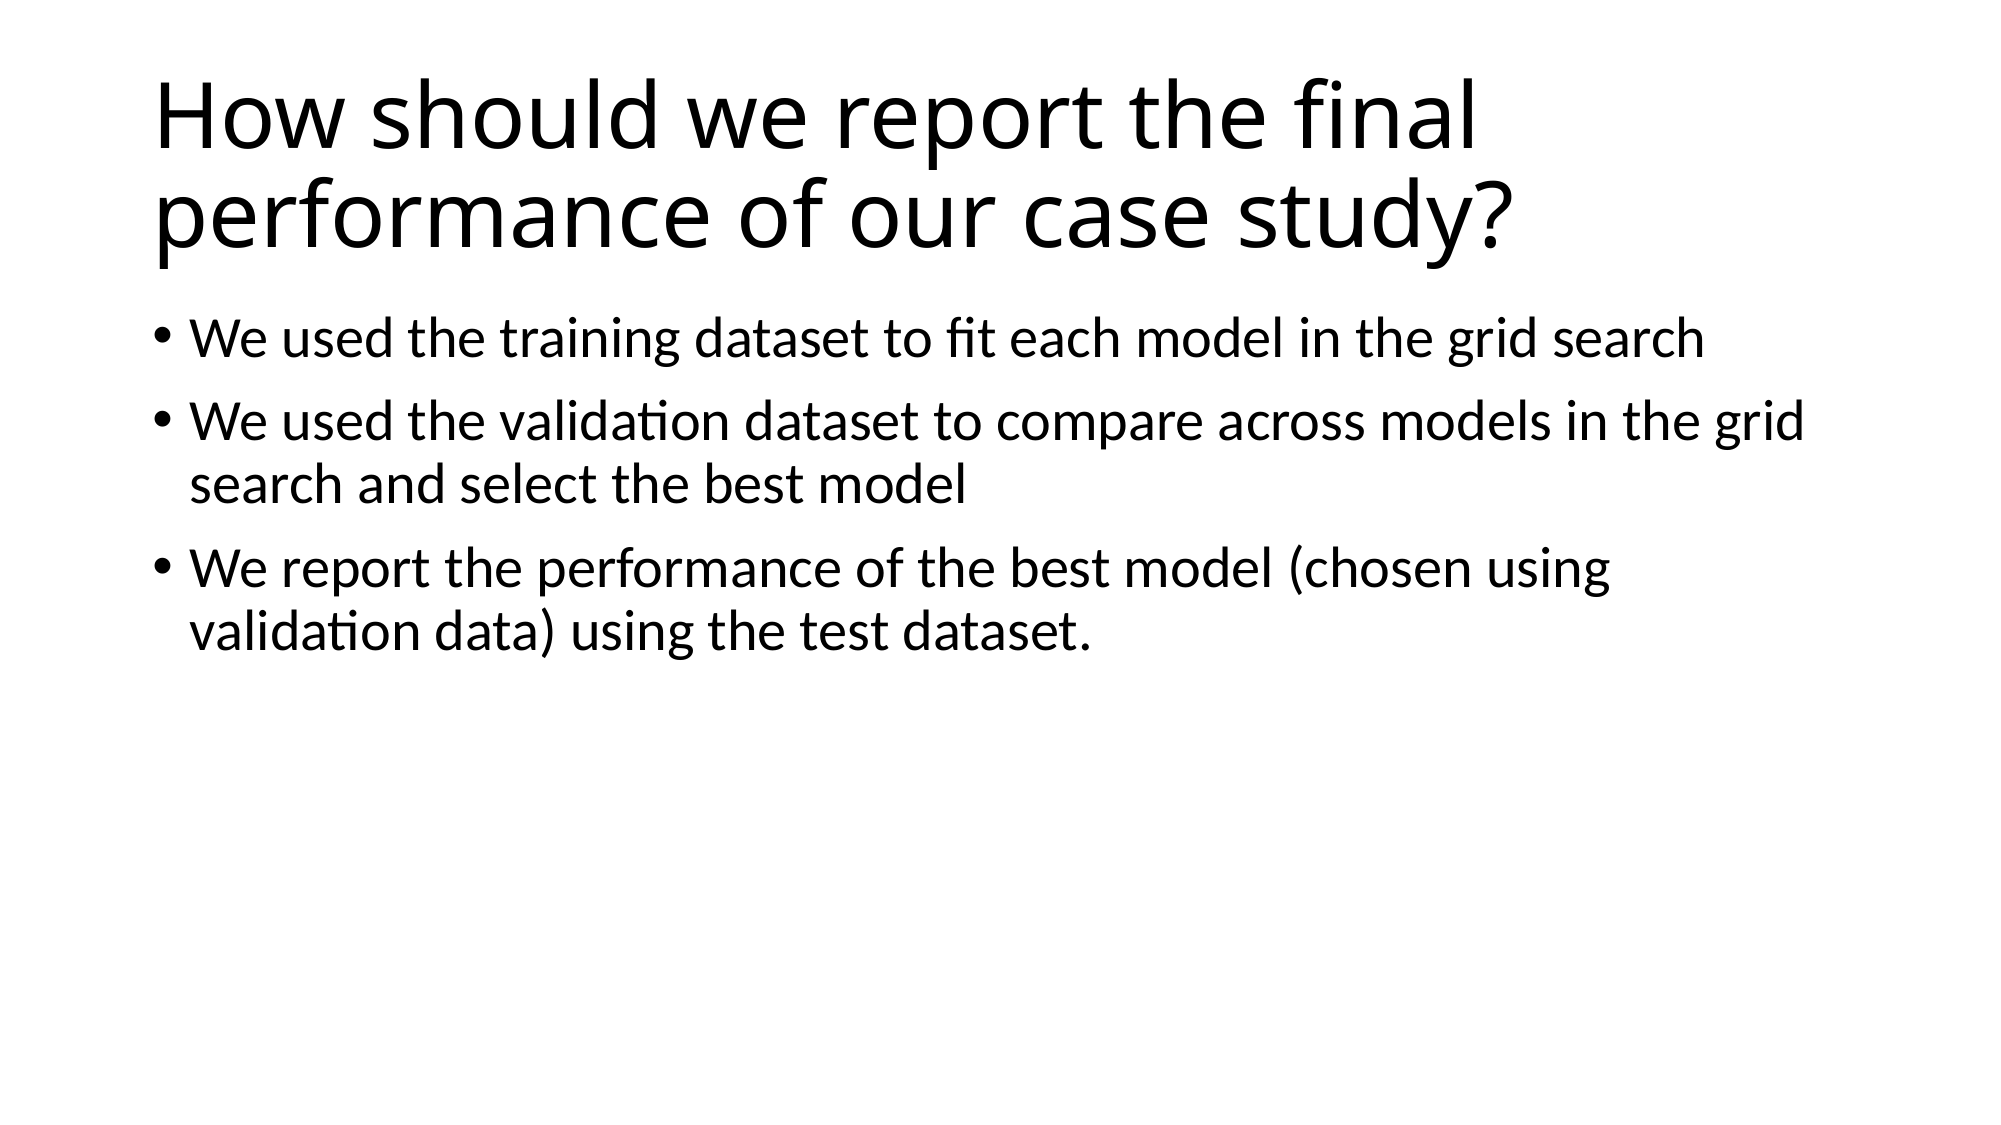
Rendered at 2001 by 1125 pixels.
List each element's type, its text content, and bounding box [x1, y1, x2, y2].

title How should we report the final performance of our case study? [137, 59, 1863, 278]
list We used the training dataset to fit each model in the grid search We used the validation dataset to compare across models in the grid search and select the best model We report the performance of the best model (chosen using validation data) using the test dataset. [137, 299, 1863, 946]
